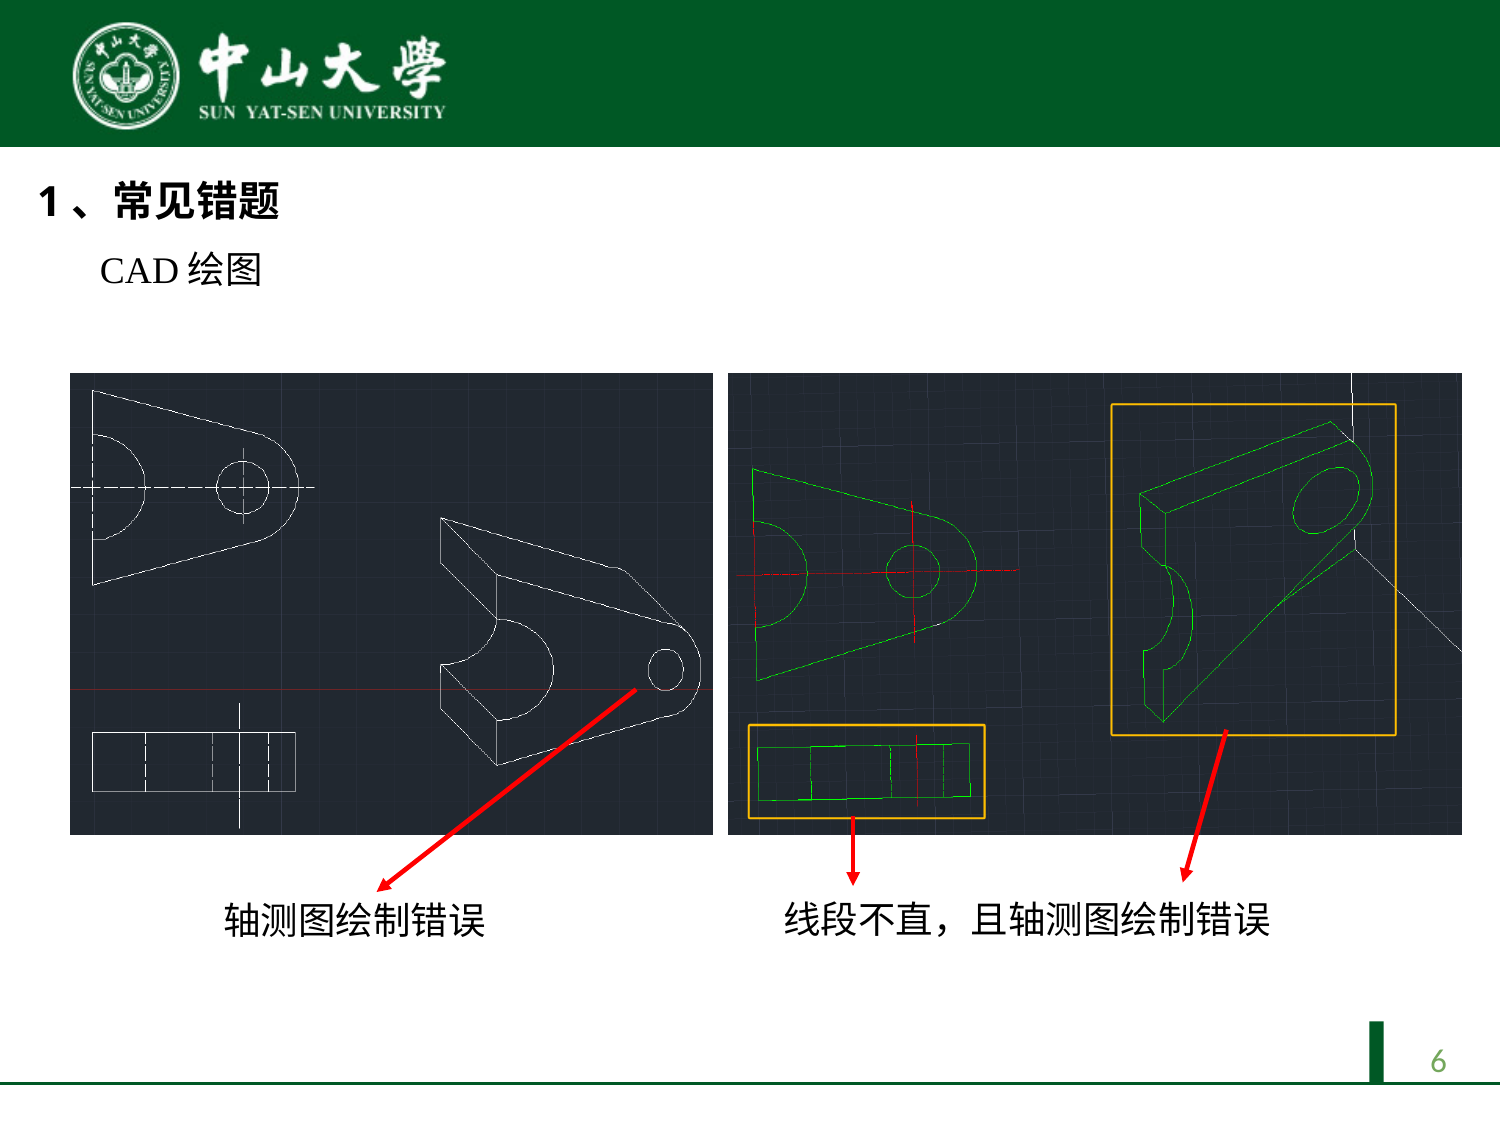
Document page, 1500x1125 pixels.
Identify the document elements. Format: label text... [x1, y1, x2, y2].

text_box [1182, 729, 1227, 883]
text_box 1、常见错题 [22, 167, 295, 233]
slide_number 6 [1124, 1084, 1462, 1090]
text_box 轴测图绘制错误 [116, 889, 593, 950]
picture [70, 373, 713, 836]
text_box CAD绘图 [85, 238, 1415, 299]
picture [45, 0, 465, 147]
text_box 线段不直，且轴测图绘制错误 [750, 888, 1305, 949]
slide_number 6 [1124, 1029, 1462, 1083]
picture [728, 373, 1462, 836]
text_box [0, 0, 1500, 148]
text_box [376, 689, 637, 893]
text_box [1368, 1020, 1385, 1029]
